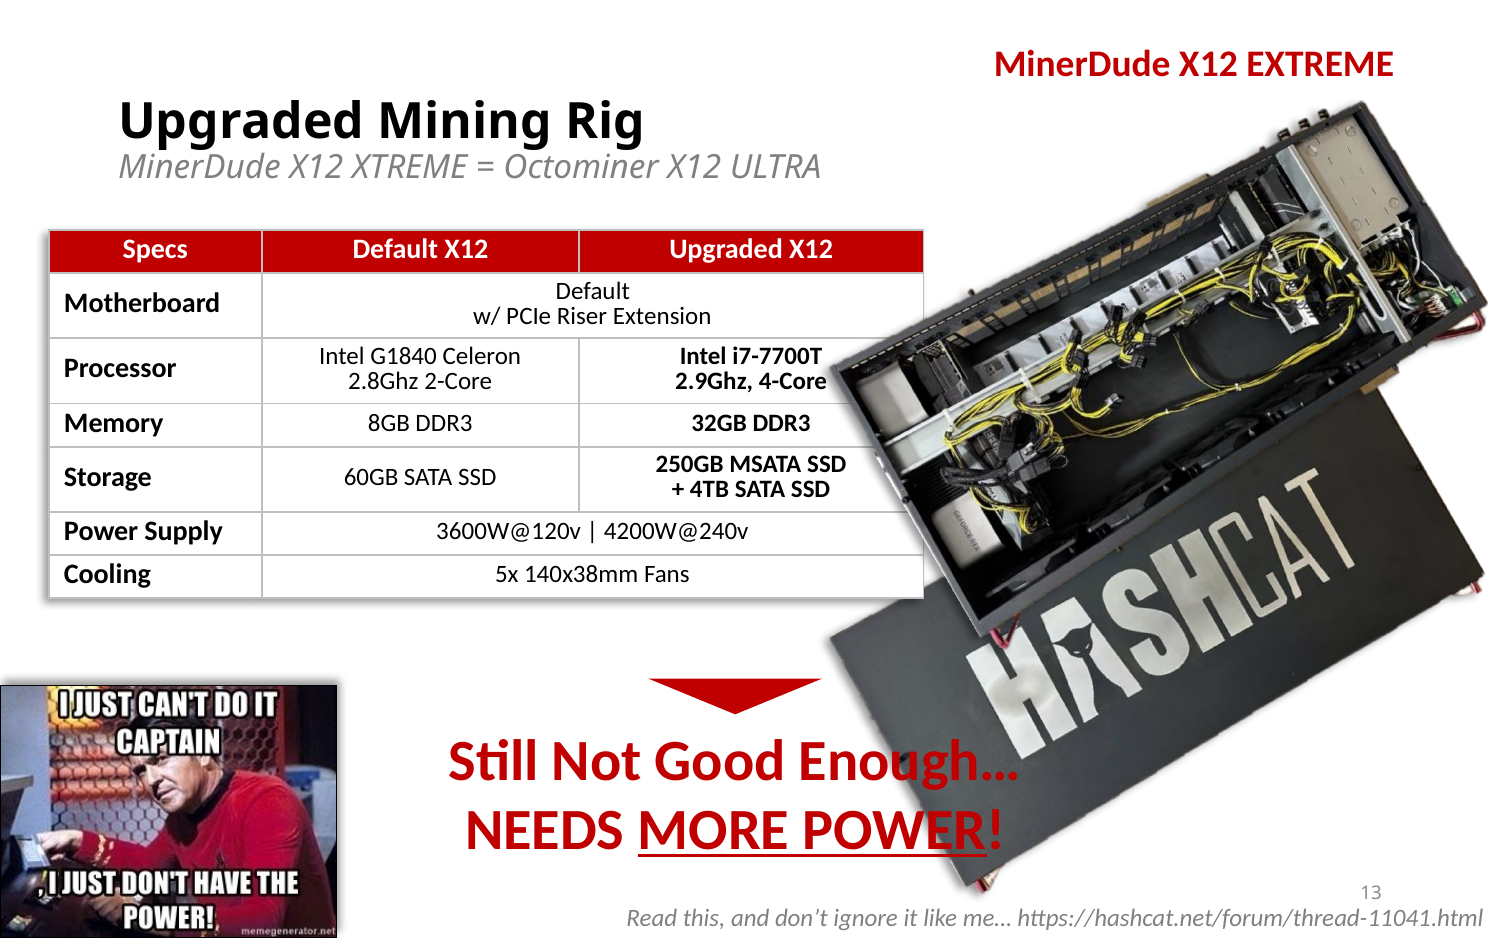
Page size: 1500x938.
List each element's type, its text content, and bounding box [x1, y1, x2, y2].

title Upgraded Mining Rig MinerDude X12 XTREME = Octominer X12 ULTRA [103, 49, 855, 227]
text_box Still Not Good Enough… NEEDS MORE POWER! [433, 714, 1008, 869]
table_cell 8GB DDR3 [263, 404, 578, 446]
slide_number 13 [1316, 868, 1397, 893]
table_cell 250GB MSATA SSD + 4TB SATA SSD [580, 448, 892, 511]
table_cell Motherboard [50, 274, 261, 337]
text_box Read this, and don’t ignore it like me… https://hashcat.net/forum/thread-11041.html [486, 893, 1500, 938]
table_cell 3600W@120v | 4200W@240v [263, 513, 917, 554]
text_box MinerDude X12 EXTREME [978, 31, 1410, 92]
table_cell Memory [50, 404, 261, 446]
table_header Specs [50, 231, 261, 272]
text_box [647, 677, 823, 714]
picture [0, 685, 337, 938]
table_cell 5x 140x38mm Fans [263, 556, 923, 597]
table_cell Storage [50, 448, 261, 511]
table_cell Default w/ PCIe Riser Extension [263, 274, 923, 337]
table_cell 60GB SATA SSD [263, 448, 578, 511]
table_cell 32GB DDR3 [580, 404, 855, 446]
table_cell Intel i7-7700T 2.9Ghz, 4-Core [580, 339, 856, 403]
table_cell Cooling [50, 556, 261, 597]
picture [824, 55, 1500, 925]
table_header Default X12 [263, 231, 578, 272]
table_cell Power Supply [50, 513, 261, 554]
table_cell Intel G1840 Celeron 2.8Ghz 2-Core [263, 339, 578, 403]
table_header Upgraded X12 [580, 231, 923, 272]
table_cell Processor [50, 339, 261, 403]
